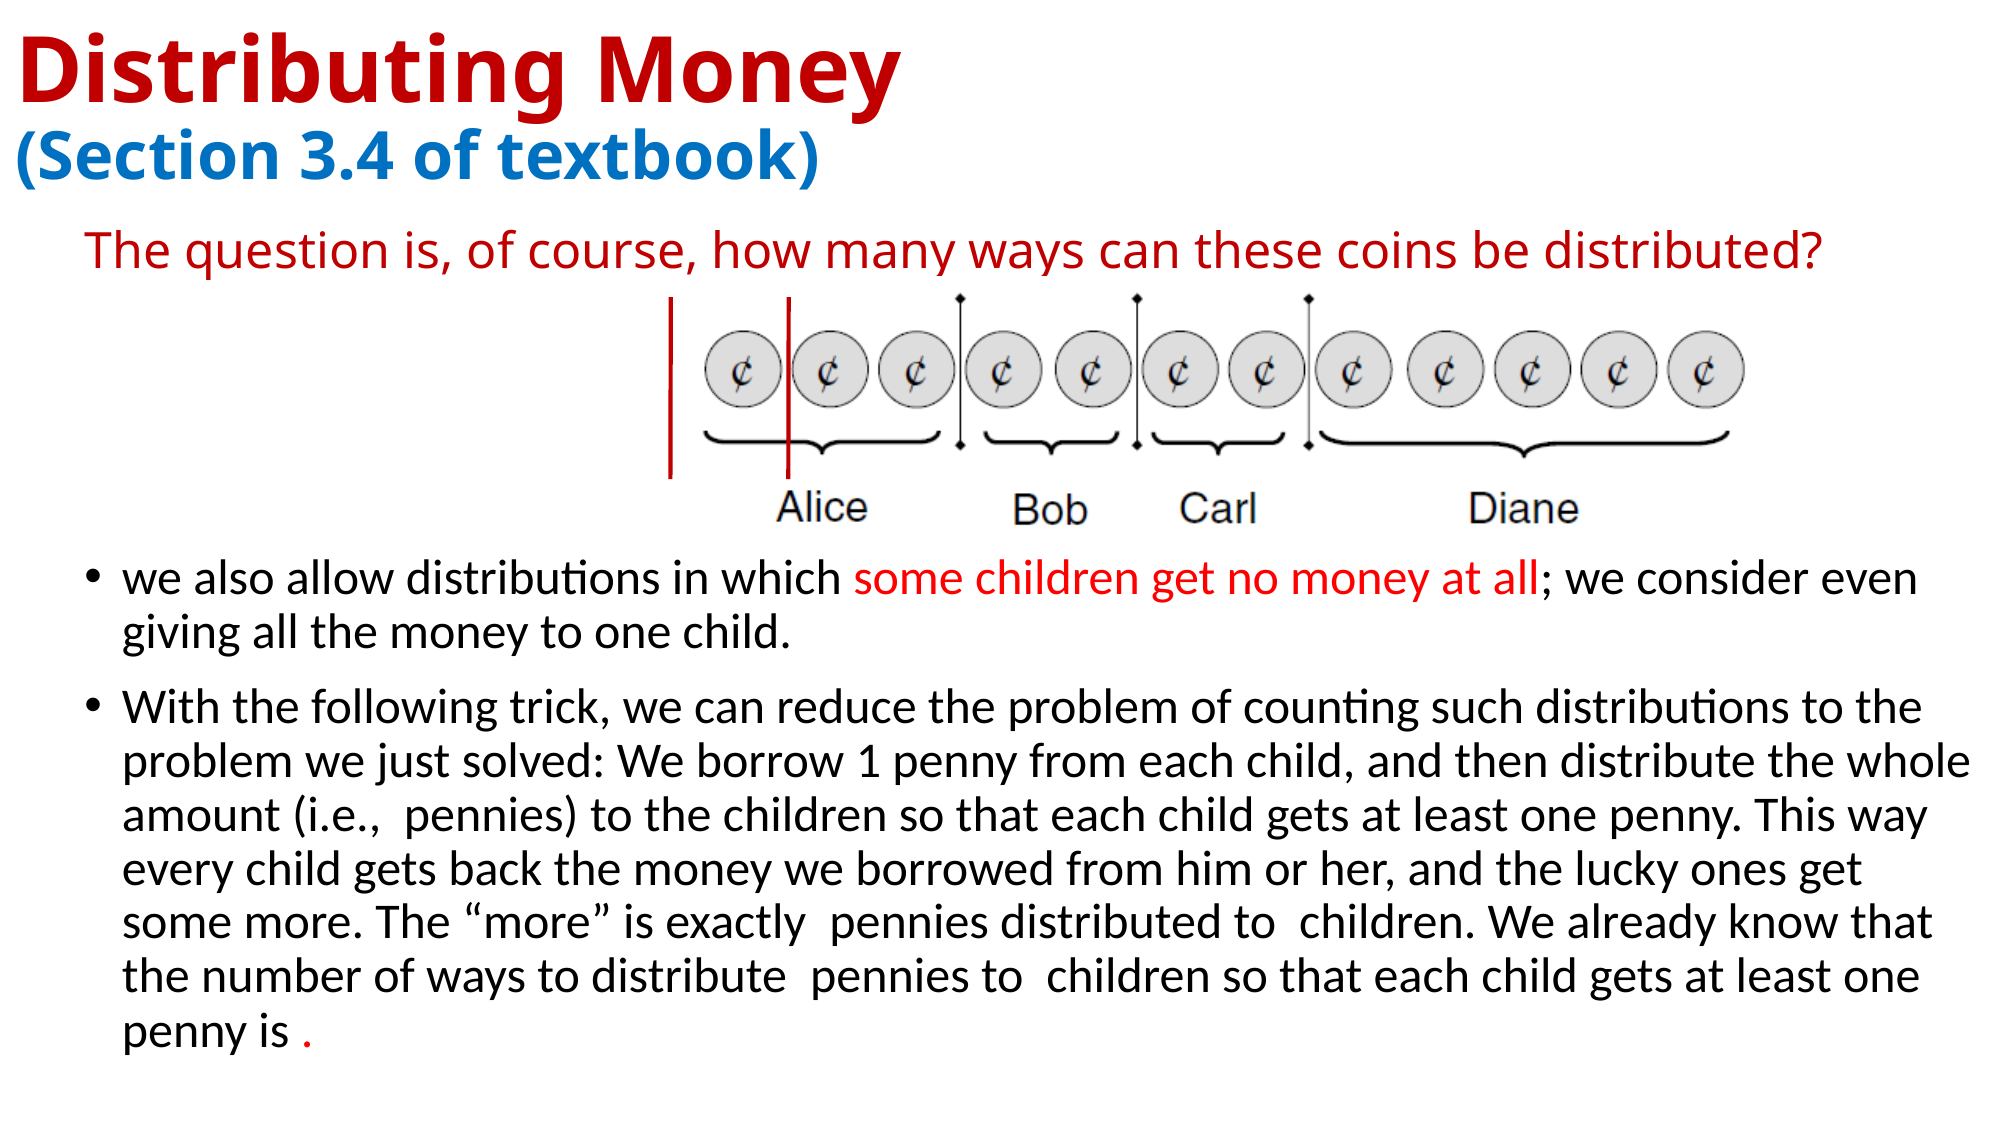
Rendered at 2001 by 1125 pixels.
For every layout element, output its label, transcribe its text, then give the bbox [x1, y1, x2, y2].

picture [683, 276, 1767, 547]
title Distributing Money (Section 3.4 of textbook) [0, 0, 1725, 218]
